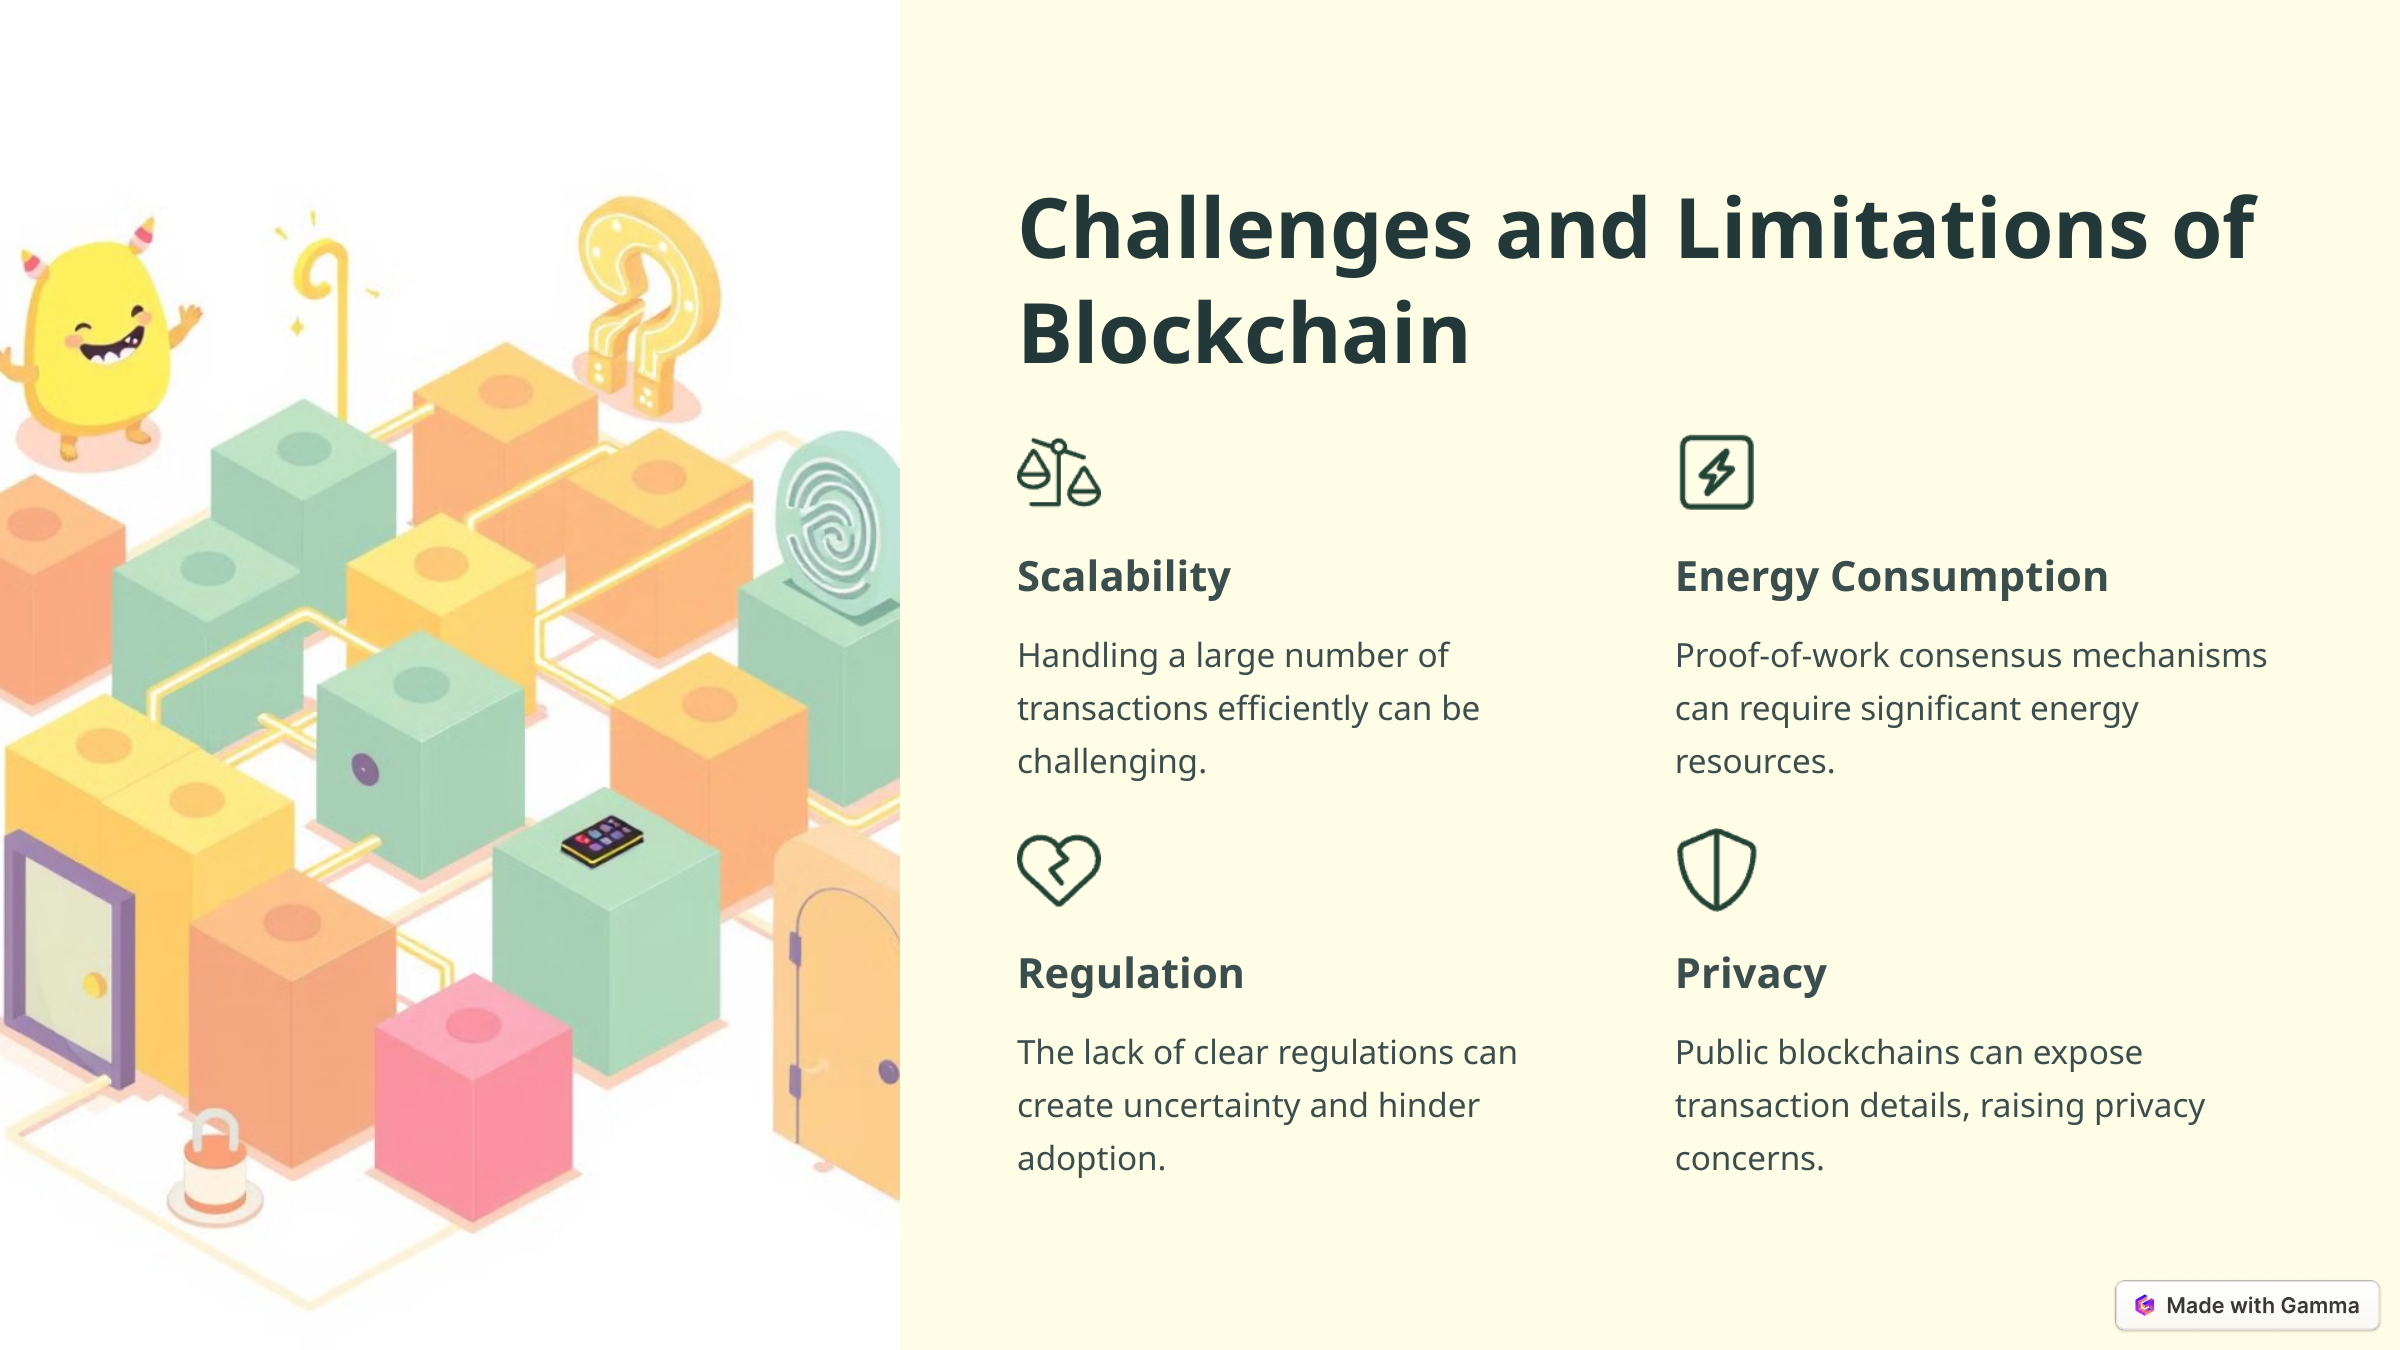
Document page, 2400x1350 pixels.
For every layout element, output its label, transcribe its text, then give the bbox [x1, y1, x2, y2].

picture [1675, 828, 1759, 912]
text_box Public blockchains can expose transaction details, raising privacy concerns. [1675, 1017, 2283, 1179]
text_box Proof-of-work consensus mechanisms can require significant energy resources. [1675, 620, 2283, 728]
picture [1017, 828, 1101, 912]
text_box Regulation [1017, 945, 1436, 998]
picture [1675, 430, 1759, 515]
text_box Privacy [1675, 945, 2094, 998]
text_box Energy Consumption [1675, 548, 2160, 601]
picture [1017, 430, 1101, 515]
picture [2106, 1271, 2389, 1339]
picture [0, 0, 900, 1350]
text_box Challenges and Limitations of Blockchain [1017, 171, 2283, 381]
text_box The lack of clear regulations can create uncertainty and hinder adoption. [1017, 1017, 1625, 1125]
text_box Handling a large number of transactions efficiently can be challenging. [1017, 620, 1625, 728]
text_box Scalability [1017, 548, 1436, 601]
